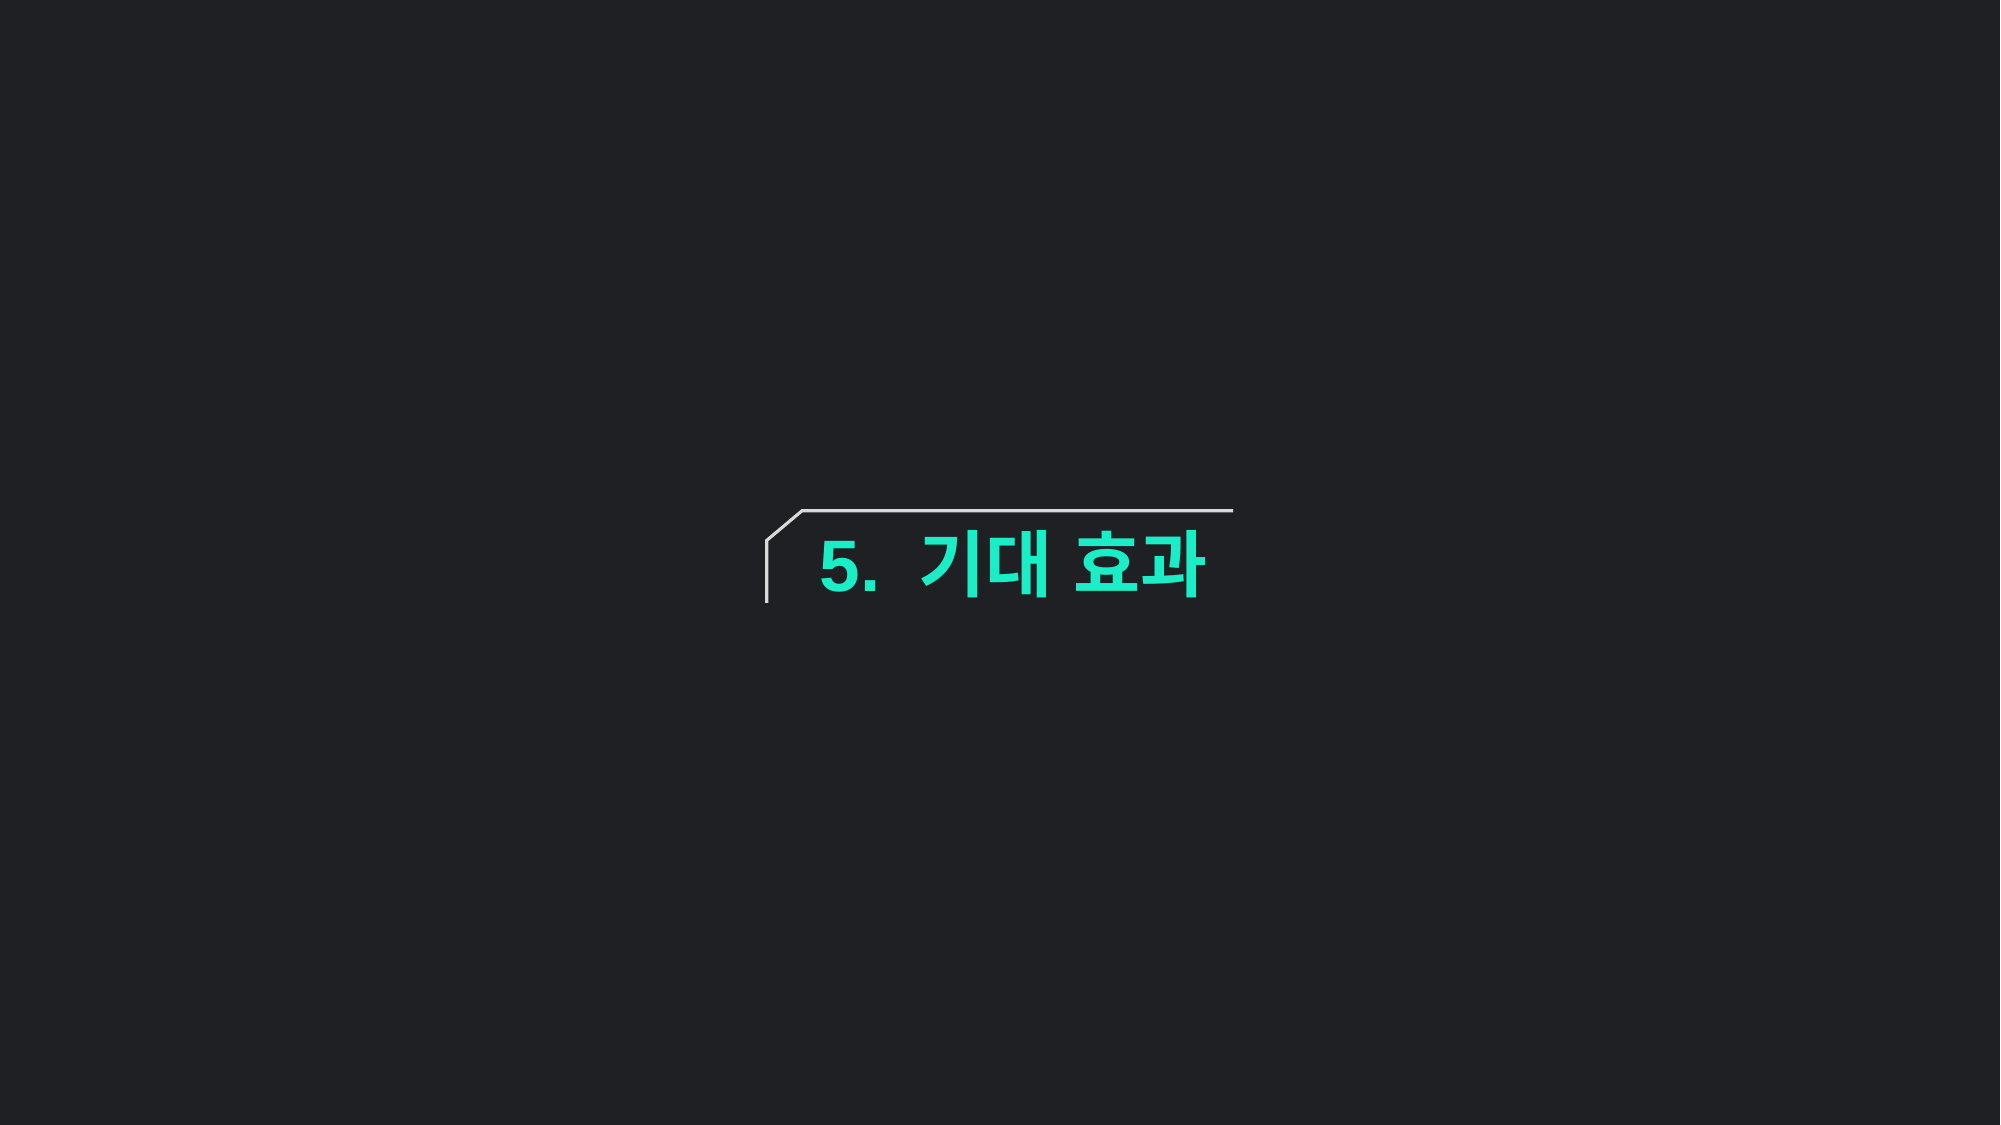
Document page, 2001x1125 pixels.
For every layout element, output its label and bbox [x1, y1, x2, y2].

text_box [766, 510, 1234, 615]
